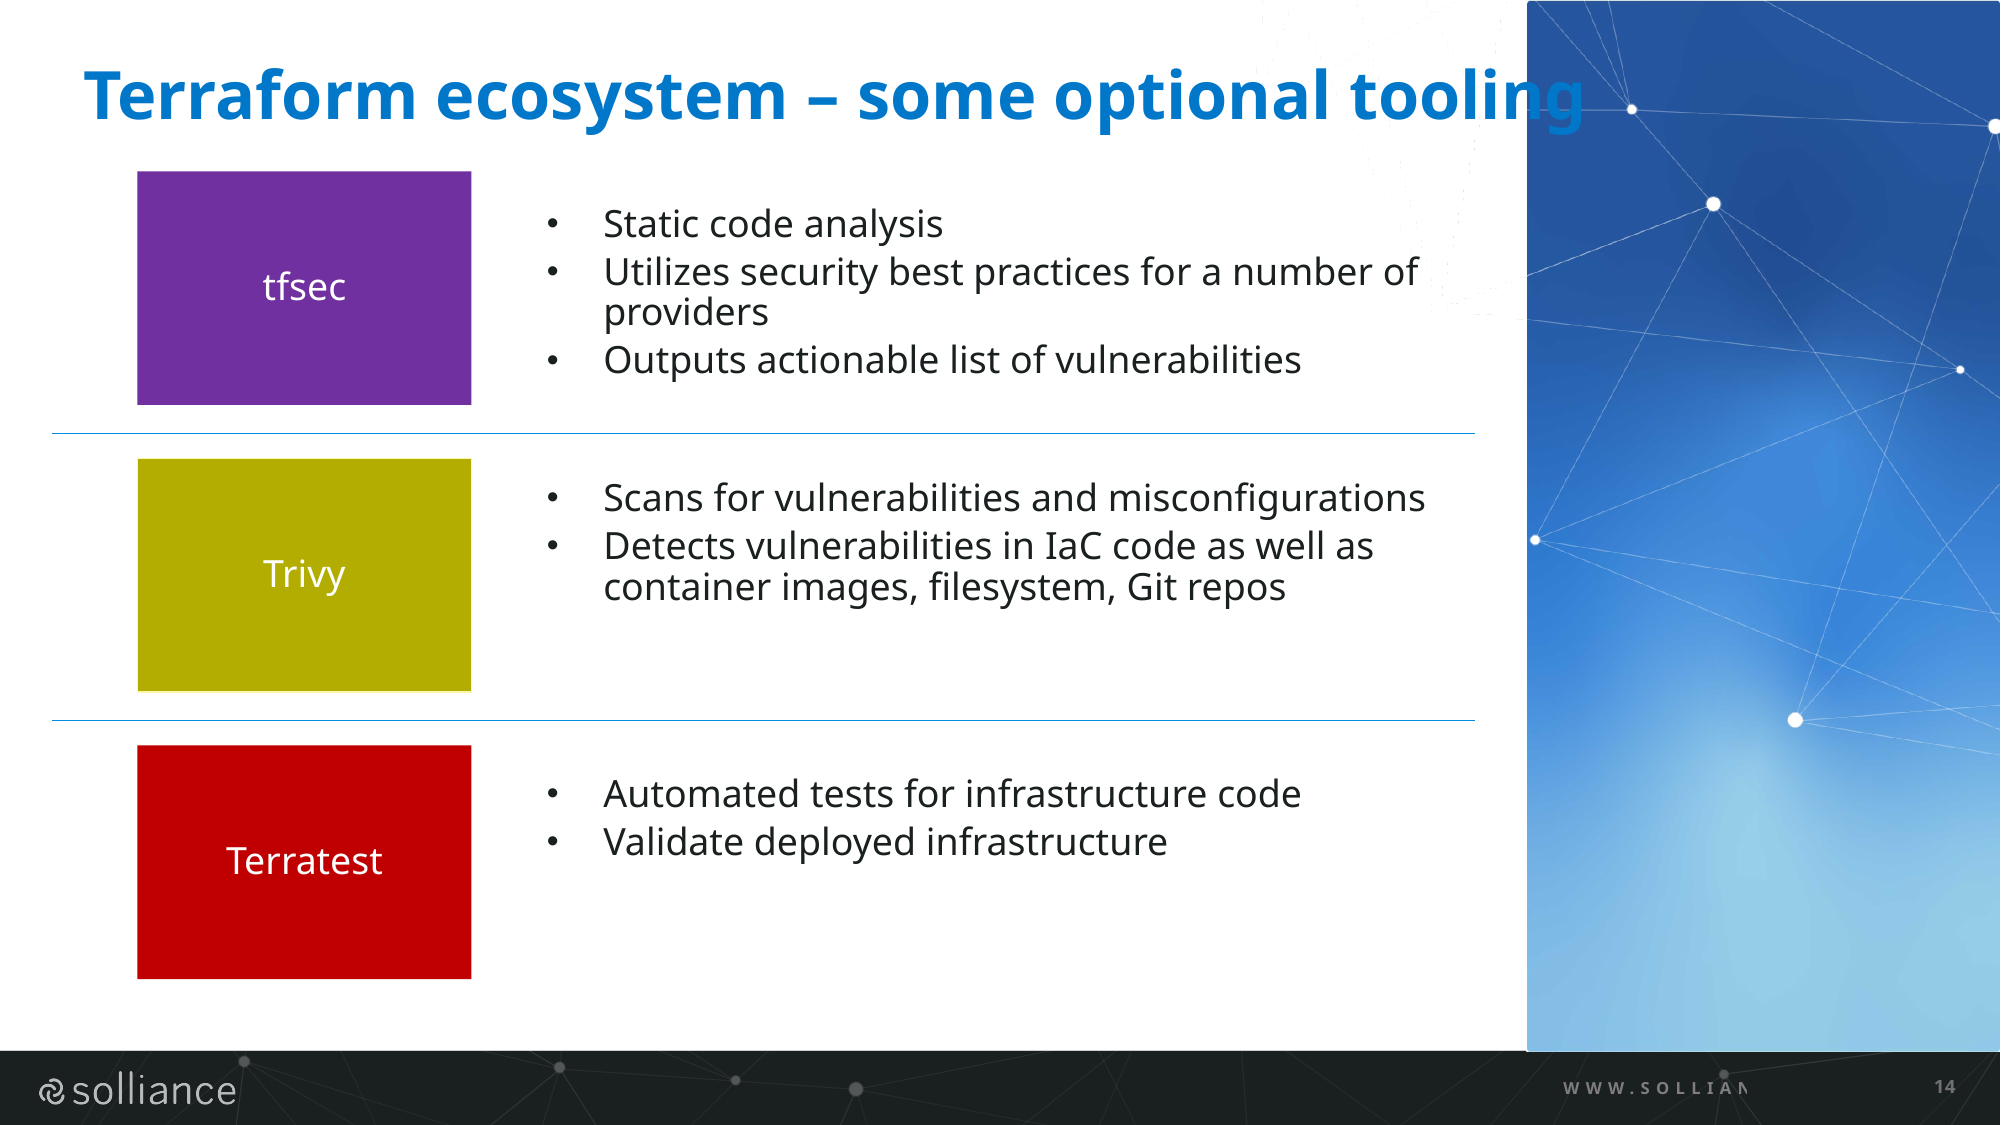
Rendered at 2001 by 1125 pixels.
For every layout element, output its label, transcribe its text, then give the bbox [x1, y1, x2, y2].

title Terraform ecosystem – some optional tooling [68, 47, 1932, 173]
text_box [137, 458, 1529, 693]
footer WWW.SOLLIANCE.NET [1186, 1060, 1862, 1116]
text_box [137, 171, 1541, 405]
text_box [137, 722, 1529, 979]
picture [1196, 0, 2000, 1052]
slide_number 14 [1908, 1060, 1981, 1116]
picture [39, 1071, 236, 1105]
